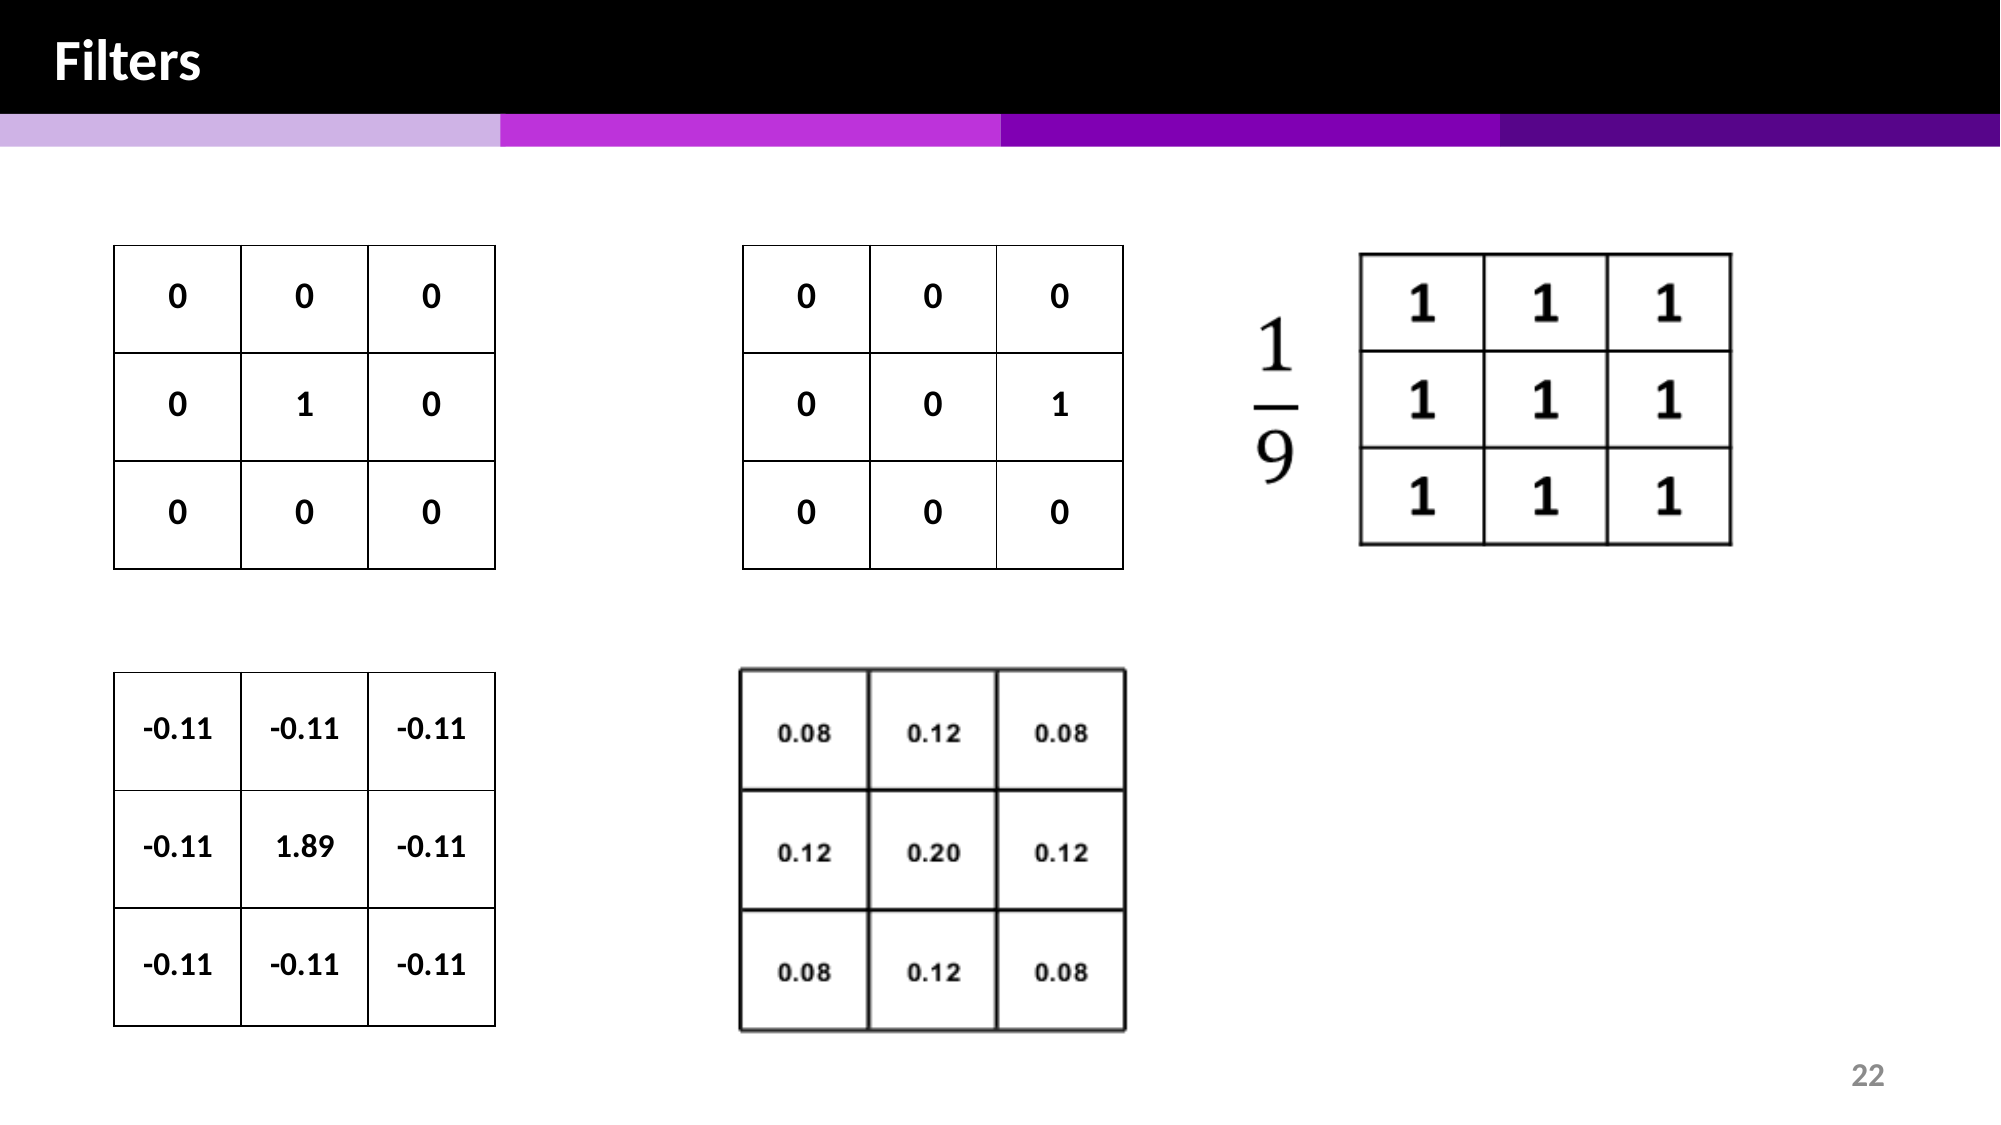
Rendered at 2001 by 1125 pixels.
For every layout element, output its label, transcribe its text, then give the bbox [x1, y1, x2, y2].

list Filters [39, 1, 1964, 114]
table_cell -0.11 [242, 909, 367, 1025]
table_header 0 [997, 246, 1122, 352]
table_cell -0.11 [369, 909, 494, 1025]
table_cell -0.11 [369, 791, 494, 907]
table_cell -0.11 [115, 791, 240, 907]
table_cell 0 [871, 462, 996, 568]
table_cell 0 [115, 462, 240, 568]
table_header 0 [871, 246, 996, 352]
table_header 0 [115, 246, 240, 352]
table_cell 1 [242, 354, 367, 460]
table_cell 0 [744, 462, 869, 568]
picture [692, 649, 1175, 1050]
table_header -0.11 [115, 673, 240, 790]
picture [1242, 245, 1736, 570]
table_header 0 [744, 246, 869, 352]
table_cell 0 [369, 462, 494, 568]
table_cell 0 [997, 462, 1122, 568]
table_cell 0 [744, 354, 869, 460]
table_cell 0 [242, 462, 367, 568]
table_cell 0 [871, 354, 996, 460]
table_header 0 [242, 246, 367, 352]
table_cell 1 [997, 354, 1122, 460]
table_header -0.11 [369, 673, 494, 790]
table_cell 0 [369, 354, 494, 460]
table_cell 0 [115, 354, 240, 460]
table_header 0 [369, 246, 494, 352]
table_cell 1.89 [242, 791, 367, 907]
table_header -0.11 [242, 673, 367, 790]
table_cell -0.11 [115, 909, 240, 1025]
